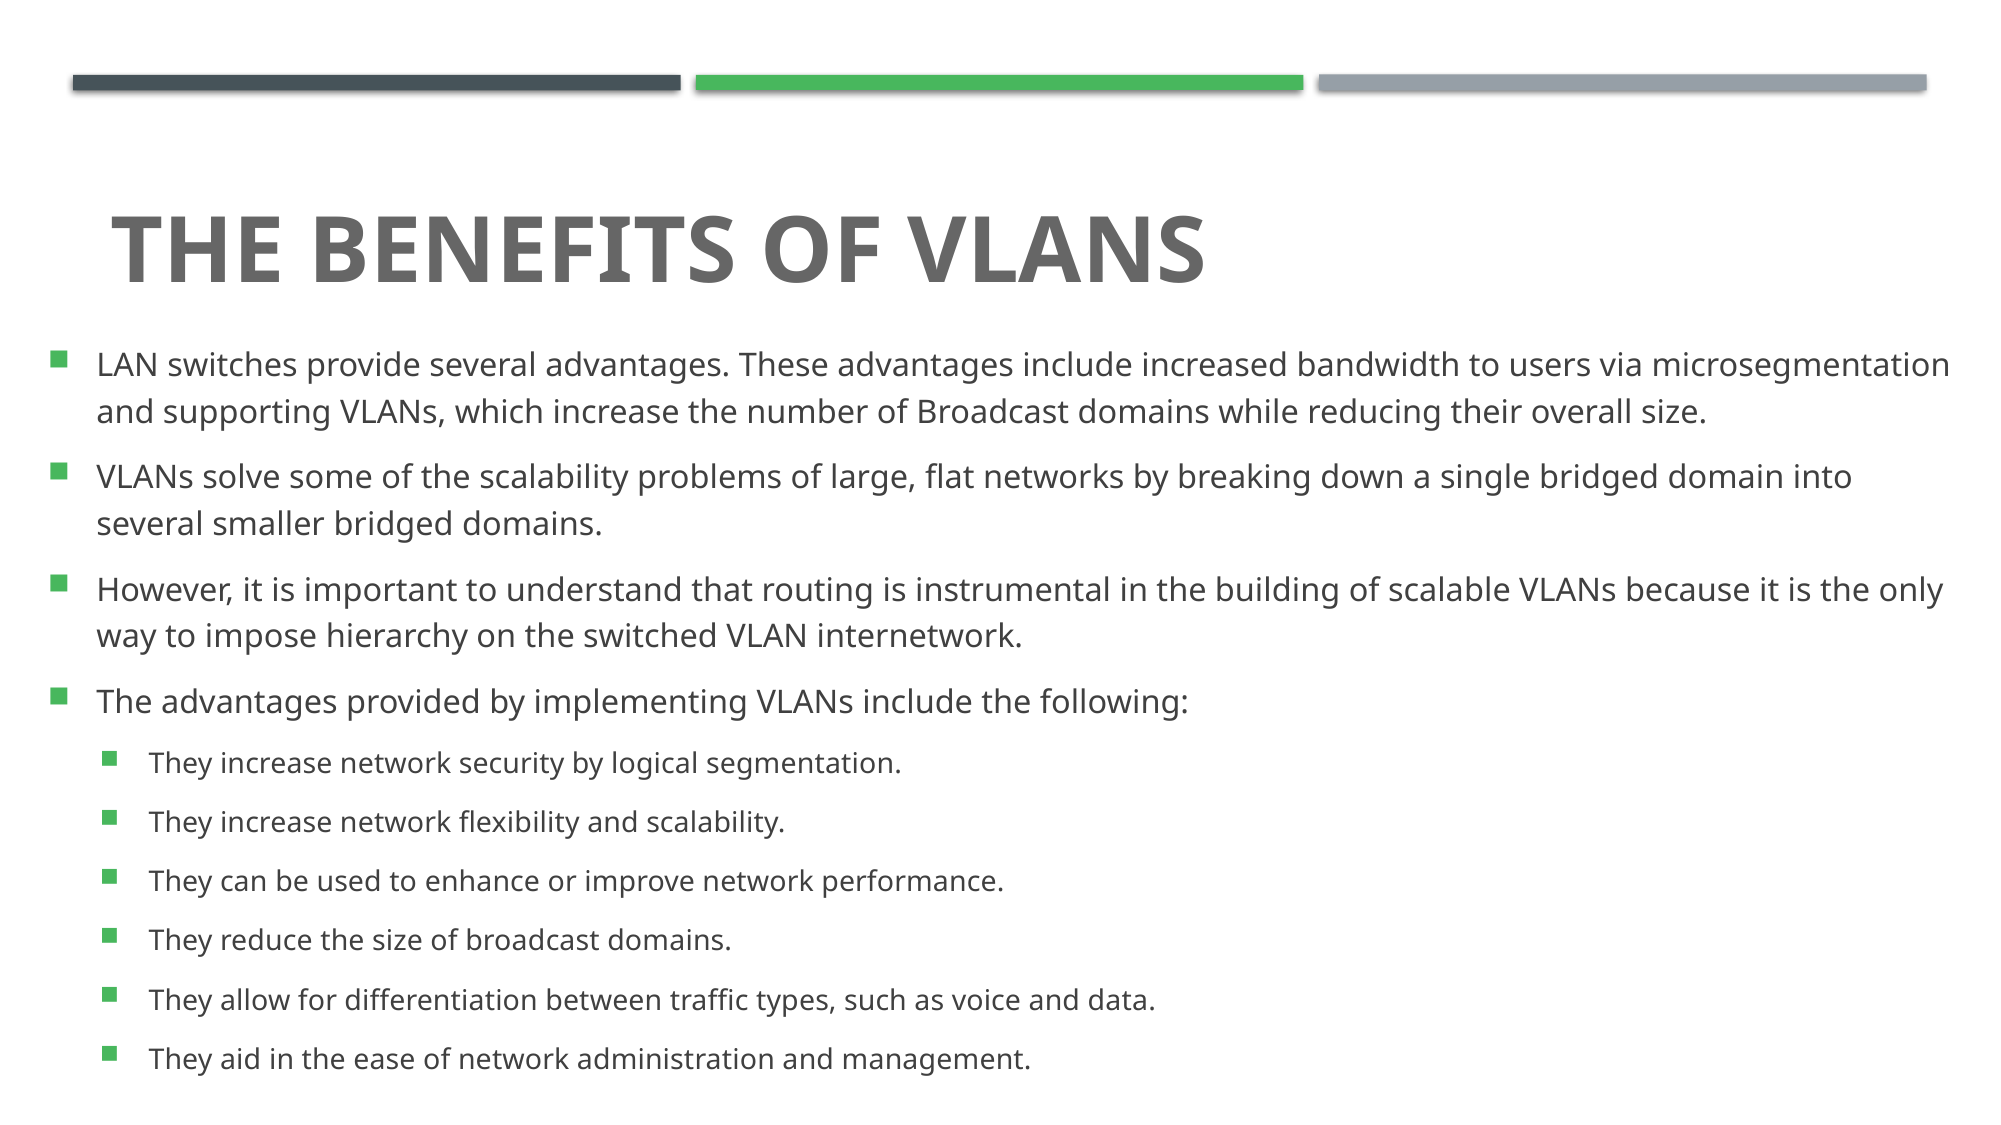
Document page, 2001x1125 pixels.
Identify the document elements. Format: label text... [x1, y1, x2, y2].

list LAN switches provide several advantages. These advantages include increased bandwidth to users via microsegmentation and supporting VLANs, which increase the number of Broadcast domains while reducing their overall size. VLANs solve some of the scalability problems of large, flat networks by breaking down a single bridged domain into several smaller bridged domains. However, it is important to understand that routing is instrumental in the building of scalable VLANs because it is the only way to impose hierarchy on the switched VLAN internetwork. The advantages provided by implementing VLANs include the following: They increase network security by logical segmentation. They increase network flexibility and scalability. They can be used to enhance or improve network performance. They reduce the size of broadcast domains. They allow for differentiation between traffic types, such as voice and data. They aid in the ease of network administration and management. [32, 310, 1971, 1101]
title The Benefits of VLANs [95, 115, 1905, 311]
